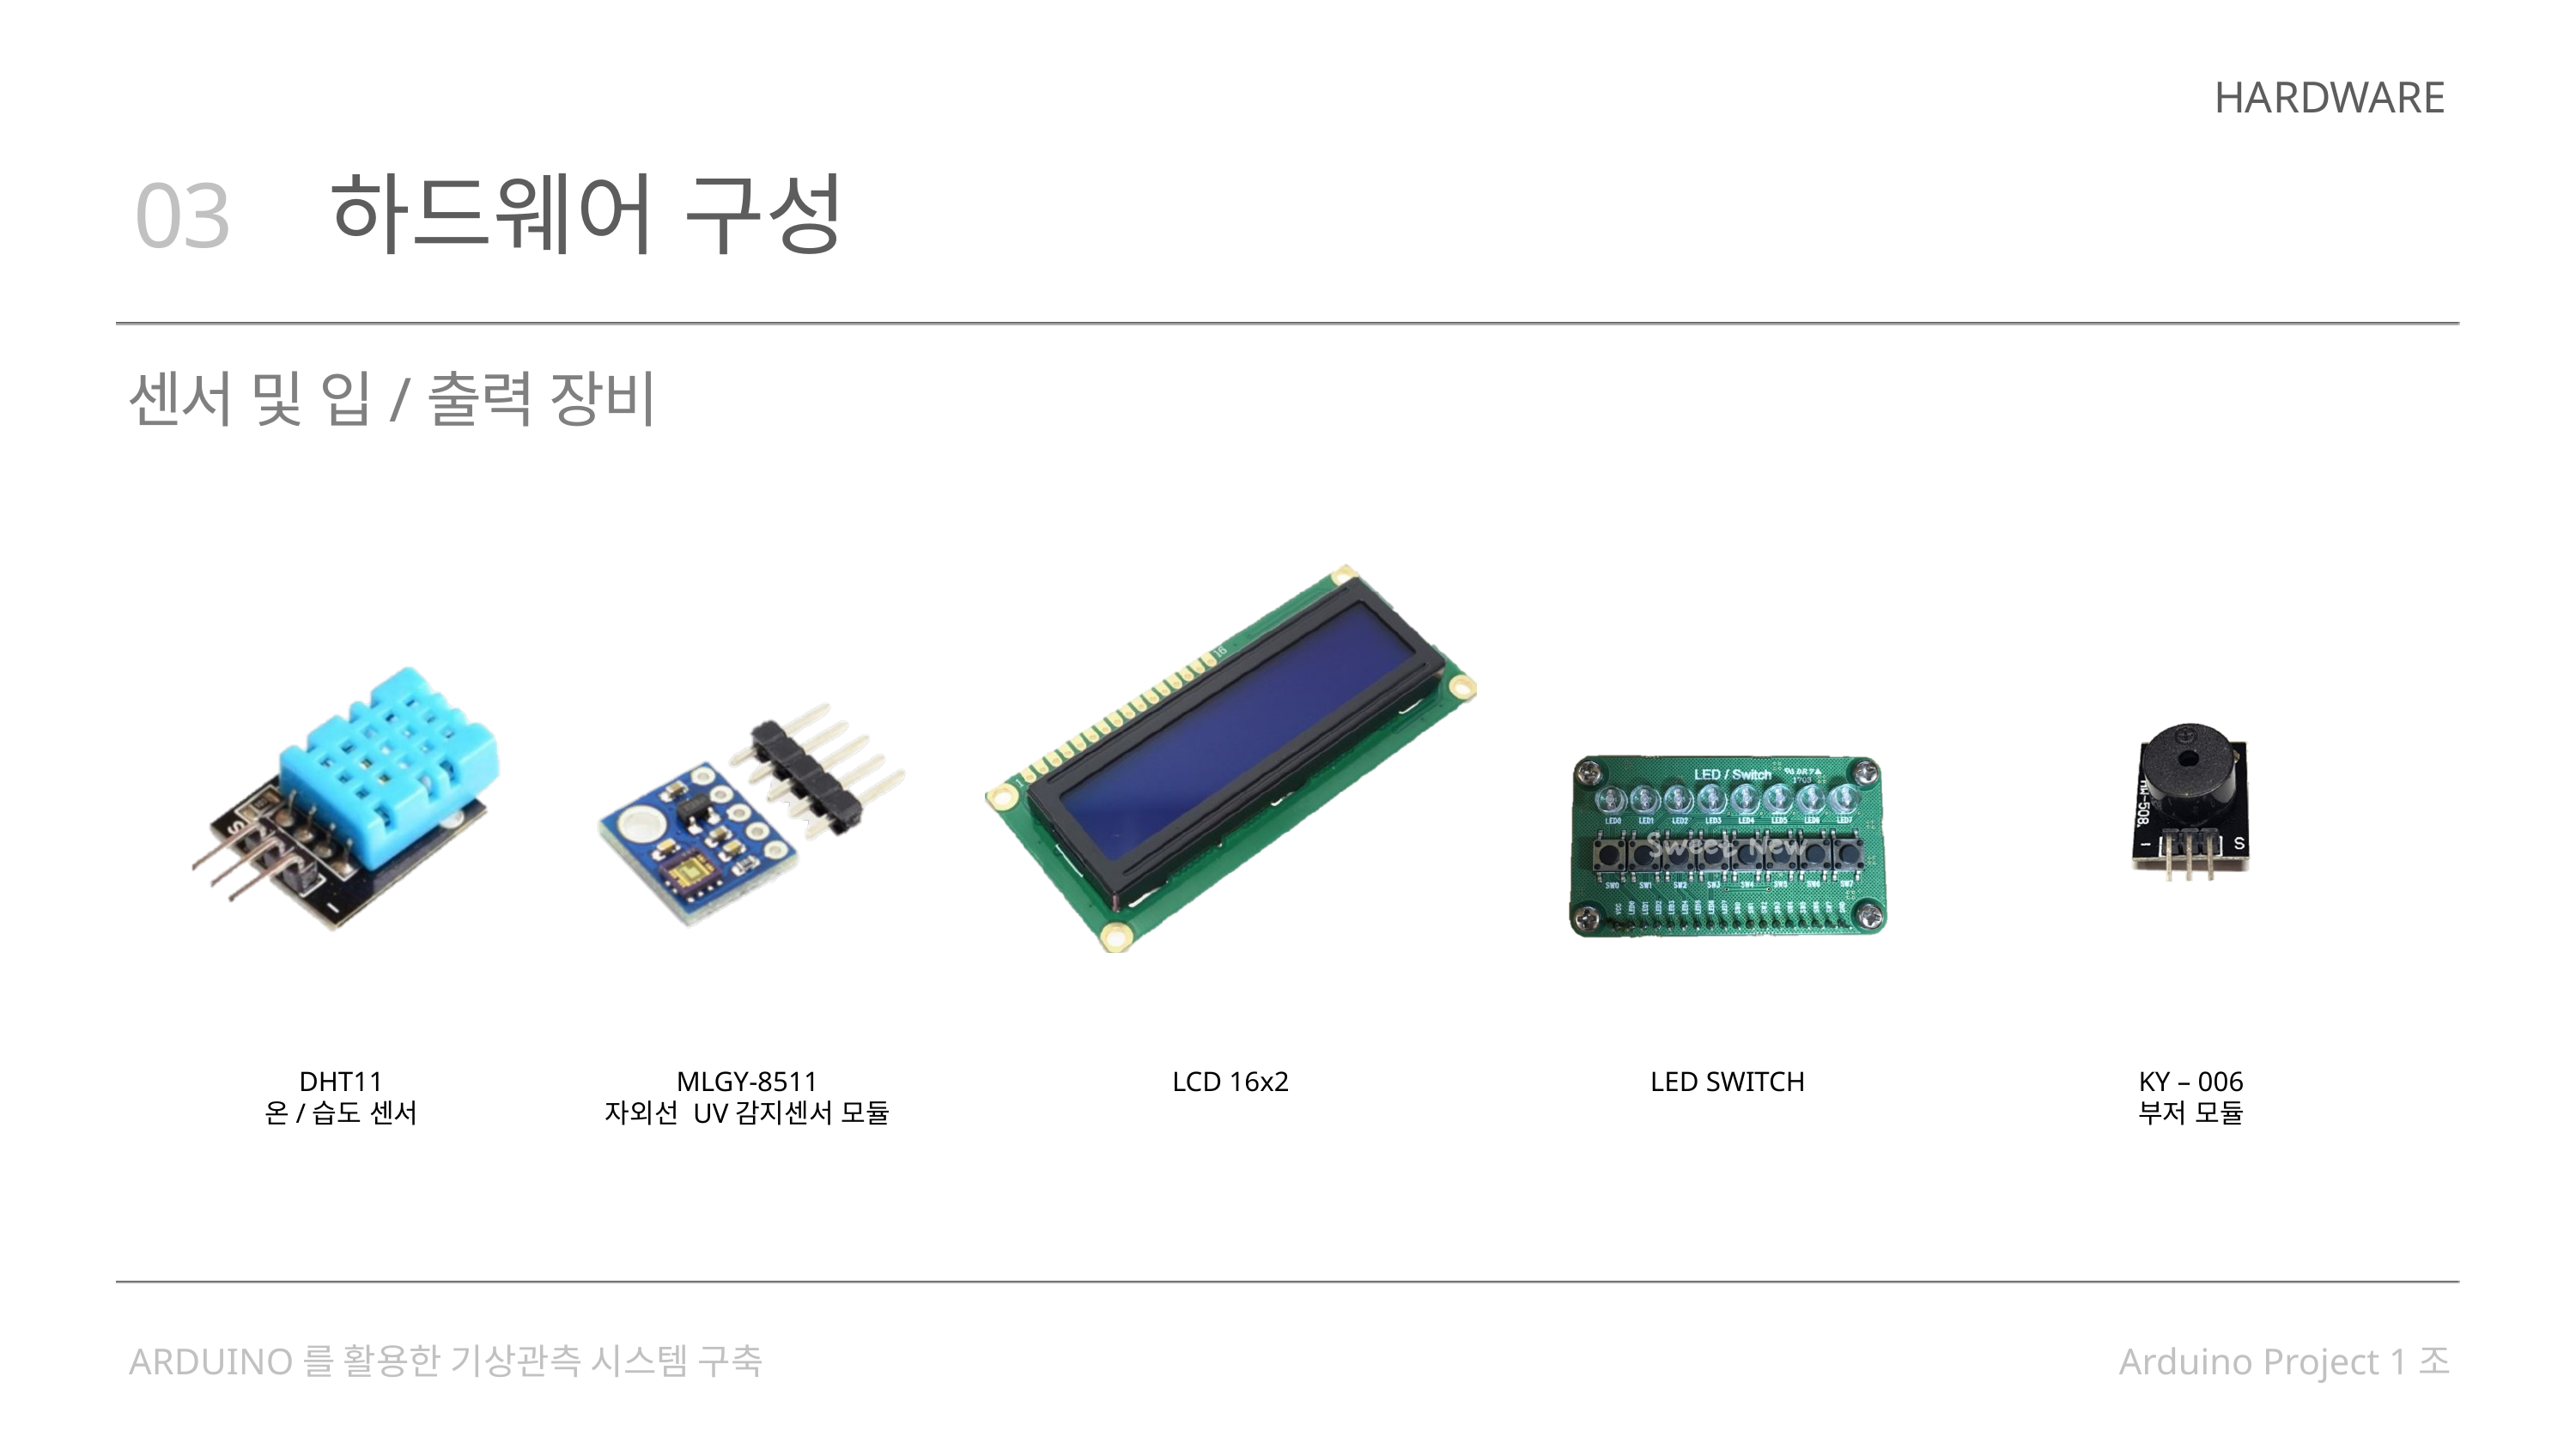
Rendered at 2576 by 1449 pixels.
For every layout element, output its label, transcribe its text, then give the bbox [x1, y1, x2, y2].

text_box 센서 및 입/출력 장비 [113, 355, 963, 440]
text_box ARDUINO를 활용한 기상관측 시스템 구축 [116, 1331, 1540, 1388]
picture [527, 573, 969, 1045]
picture [178, 644, 511, 955]
text_box LCD 16x2 [1159, 1058, 1303, 1103]
picture [985, 530, 1477, 953]
text_box 하드웨어 구성 [359, 152, 1855, 272]
text_box HARDWARE [1393, 63, 2459, 128]
text_box DHT11 온/습도 센서 [252, 1058, 432, 1136]
picture [2069, 677, 2313, 921]
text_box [116, 1280, 2460, 1283]
picture [1518, 706, 1938, 986]
text_box MLGY-8511 자외선 UV감지센서 모듈 [592, 1058, 904, 1136]
text_box 03 [120, 152, 359, 272]
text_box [116, 322, 2460, 325]
text_box Arduino Project 1조 [1540, 1331, 2464, 1388]
text_box KY – 006 부저 모듈 [2125, 1058, 2257, 1136]
text_box LED SWITCH [1637, 1058, 1820, 1103]
